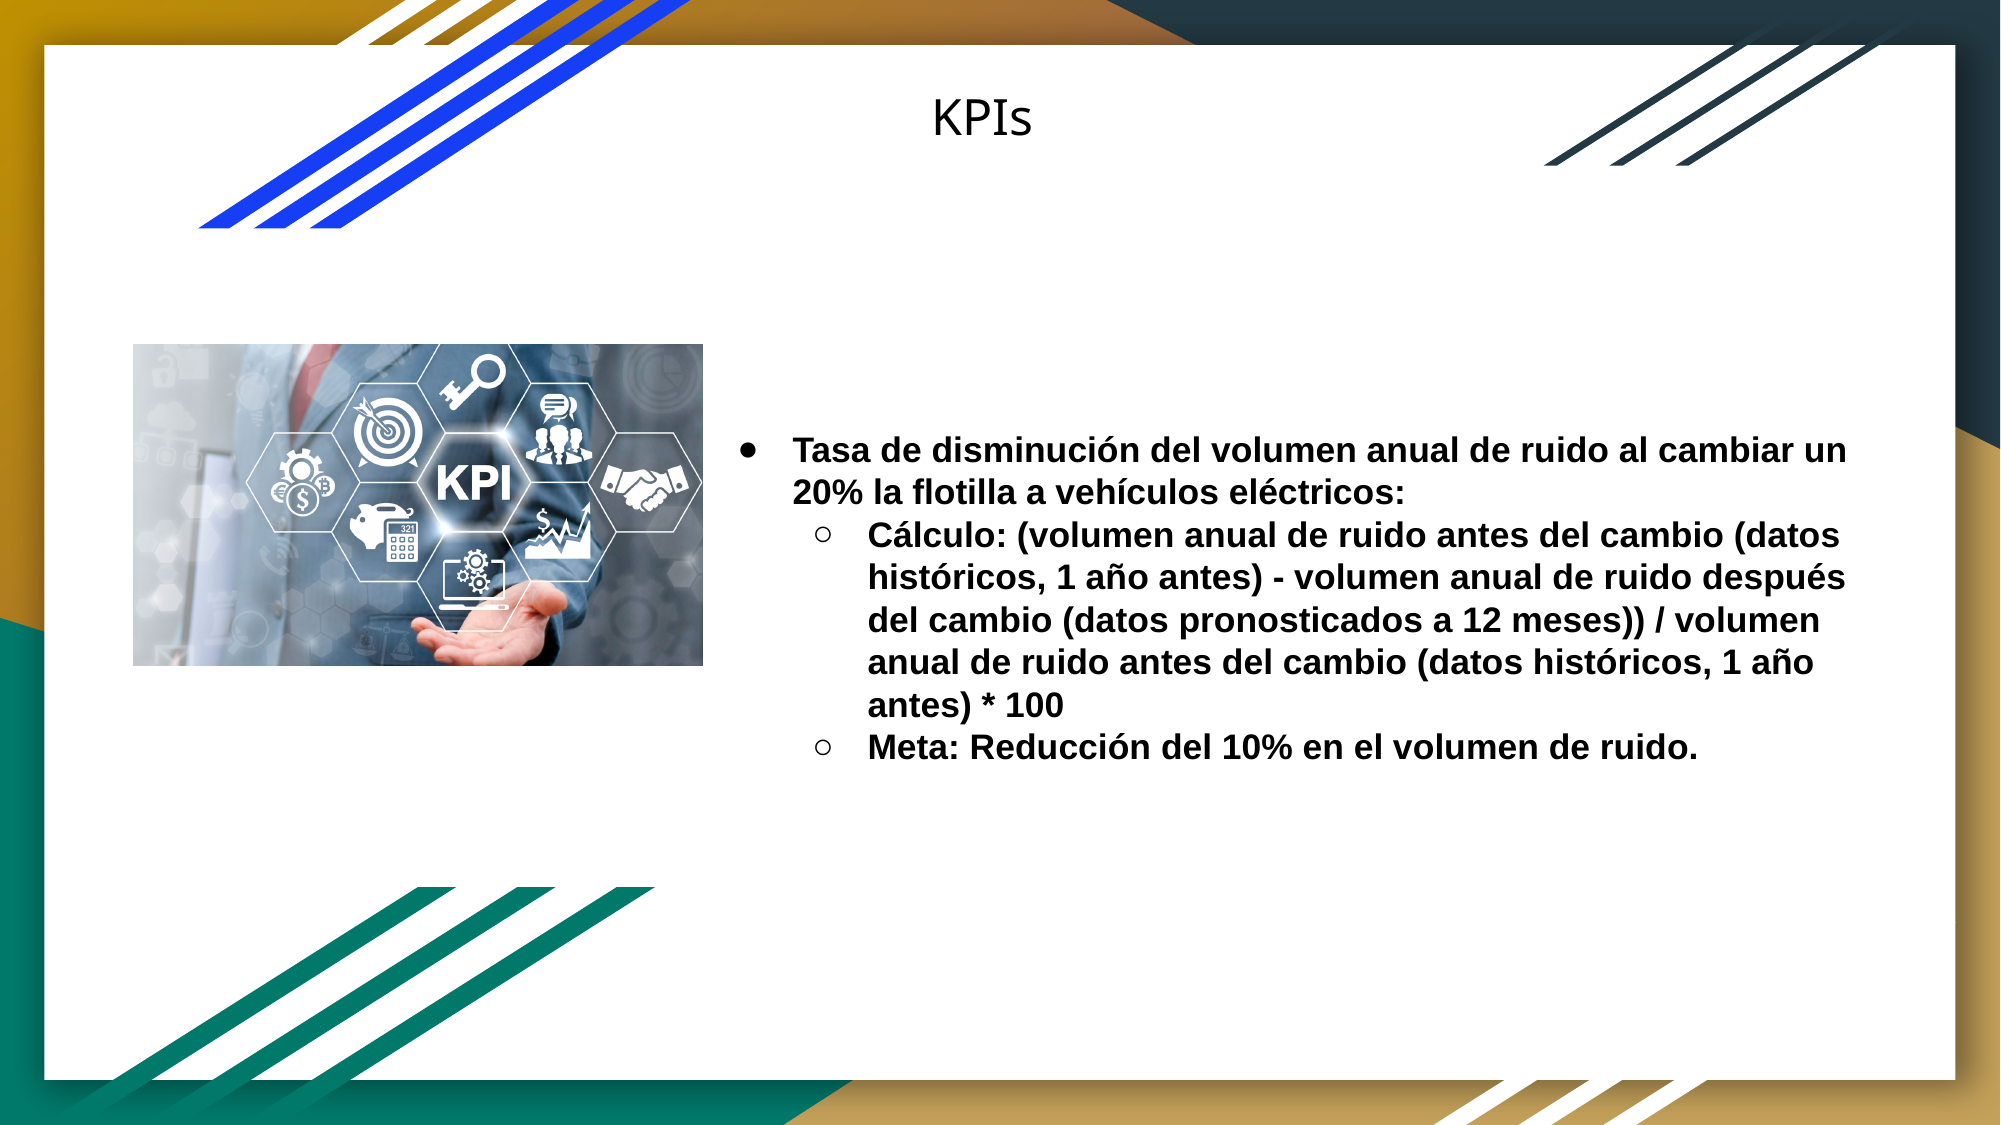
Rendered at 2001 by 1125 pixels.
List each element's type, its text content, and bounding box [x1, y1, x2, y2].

text_box Tasa de disminución del volumen anual de ruido al cambiar un 20% la flotilla a vehículos eléctricos: Cálculo: (volumen anual de ruido antes del cambio (datos históricos, 1 año antes) - volumen anual de ruido después del cambio (datos pronosticados a 12 meses)) / volumen anual de ruido antes del cambio (datos históricos, 1 año antes) * 100 Meta: Reducción del 10% en el volumen de ruido. [702, 419, 1914, 775]
text_box KPIs [482, 78, 1483, 199]
picture [132, 344, 703, 666]
